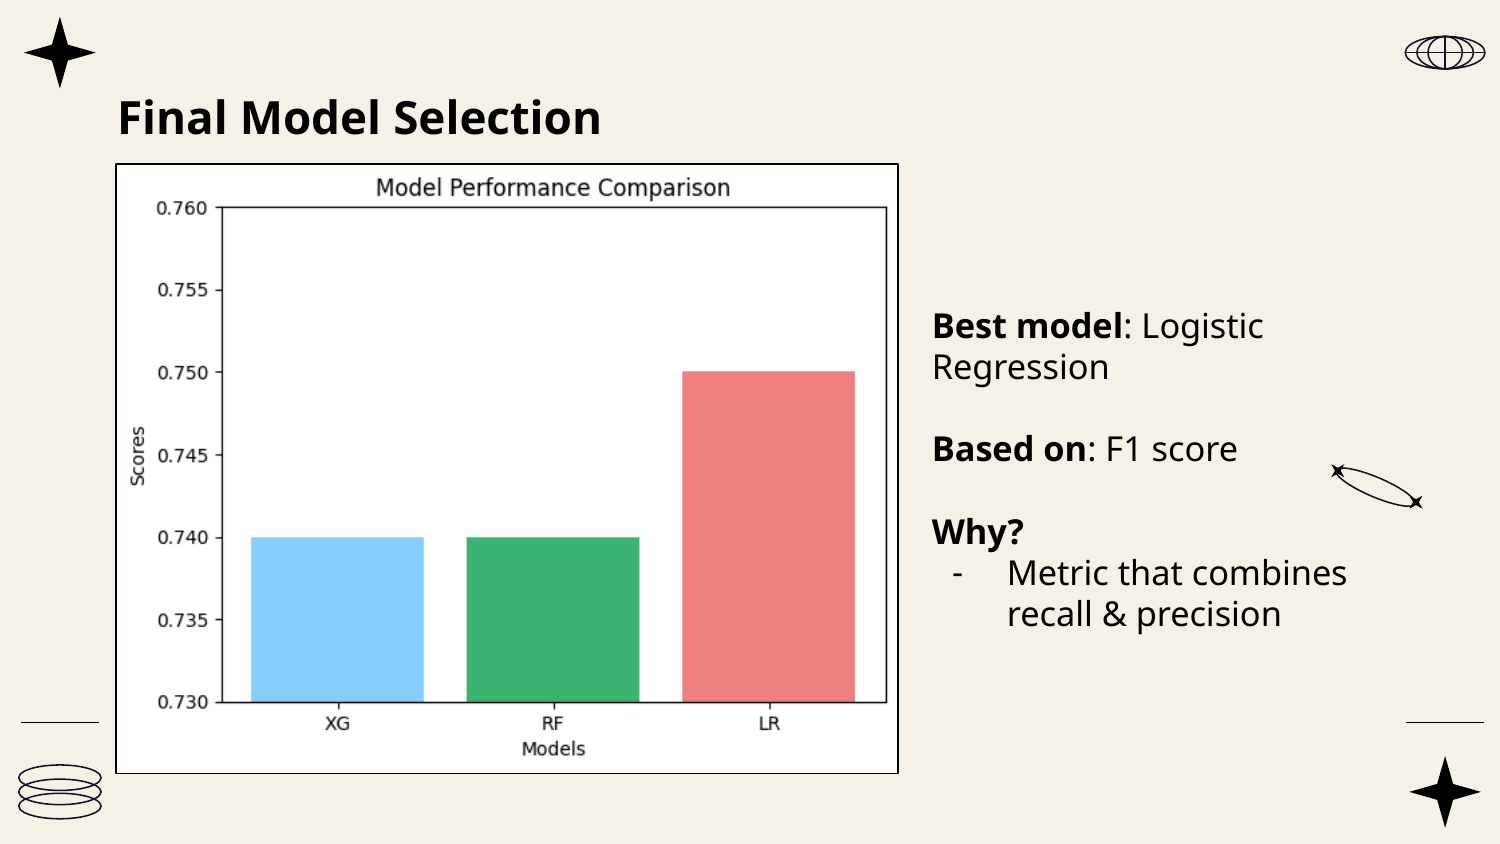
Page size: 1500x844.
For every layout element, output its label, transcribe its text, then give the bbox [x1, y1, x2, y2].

list Best model: Logistic Regression Based on: F1 score Why? Metric that combines recall & precision [931, 186, 1442, 752]
picture [116, 164, 898, 773]
title Final Model Selection [116, 88, 1383, 159]
